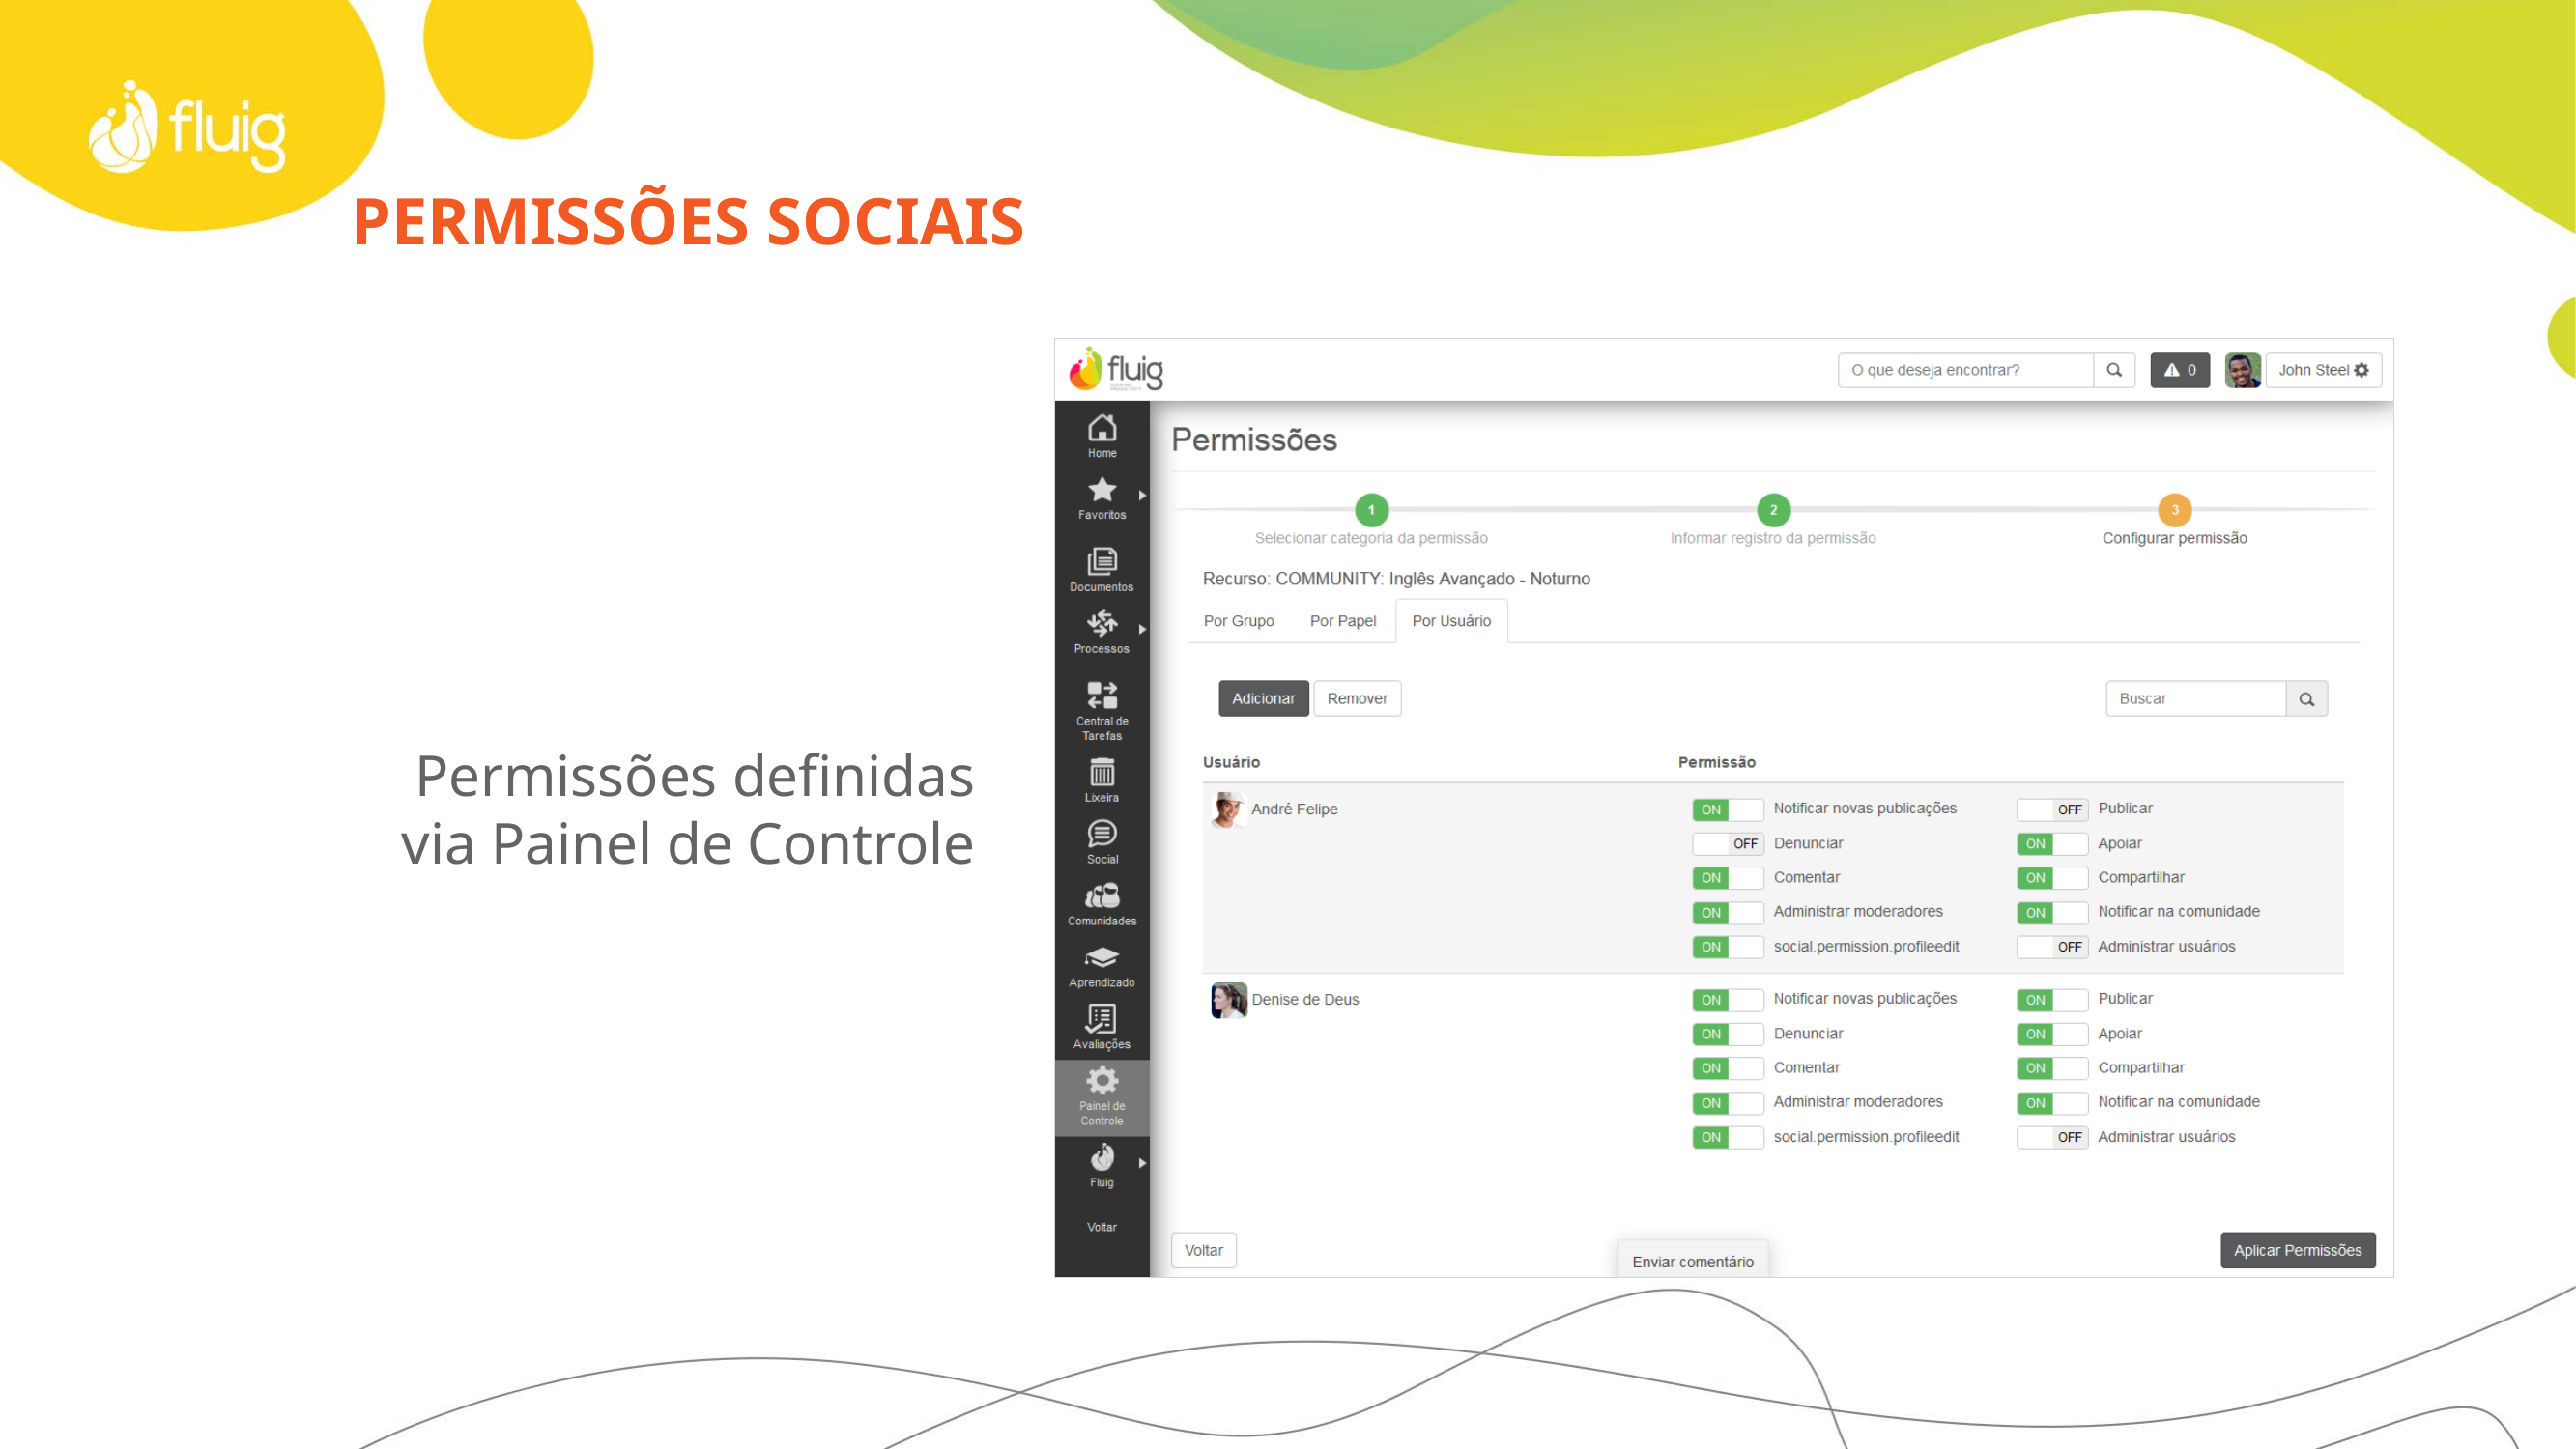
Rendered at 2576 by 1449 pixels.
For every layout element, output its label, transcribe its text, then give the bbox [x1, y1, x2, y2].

picture [0, 0, 2576, 1449]
text_box Permissões definidas via Painel de Controle [336, 732, 989, 883]
title Permissões sociais [336, 173, 2352, 379]
